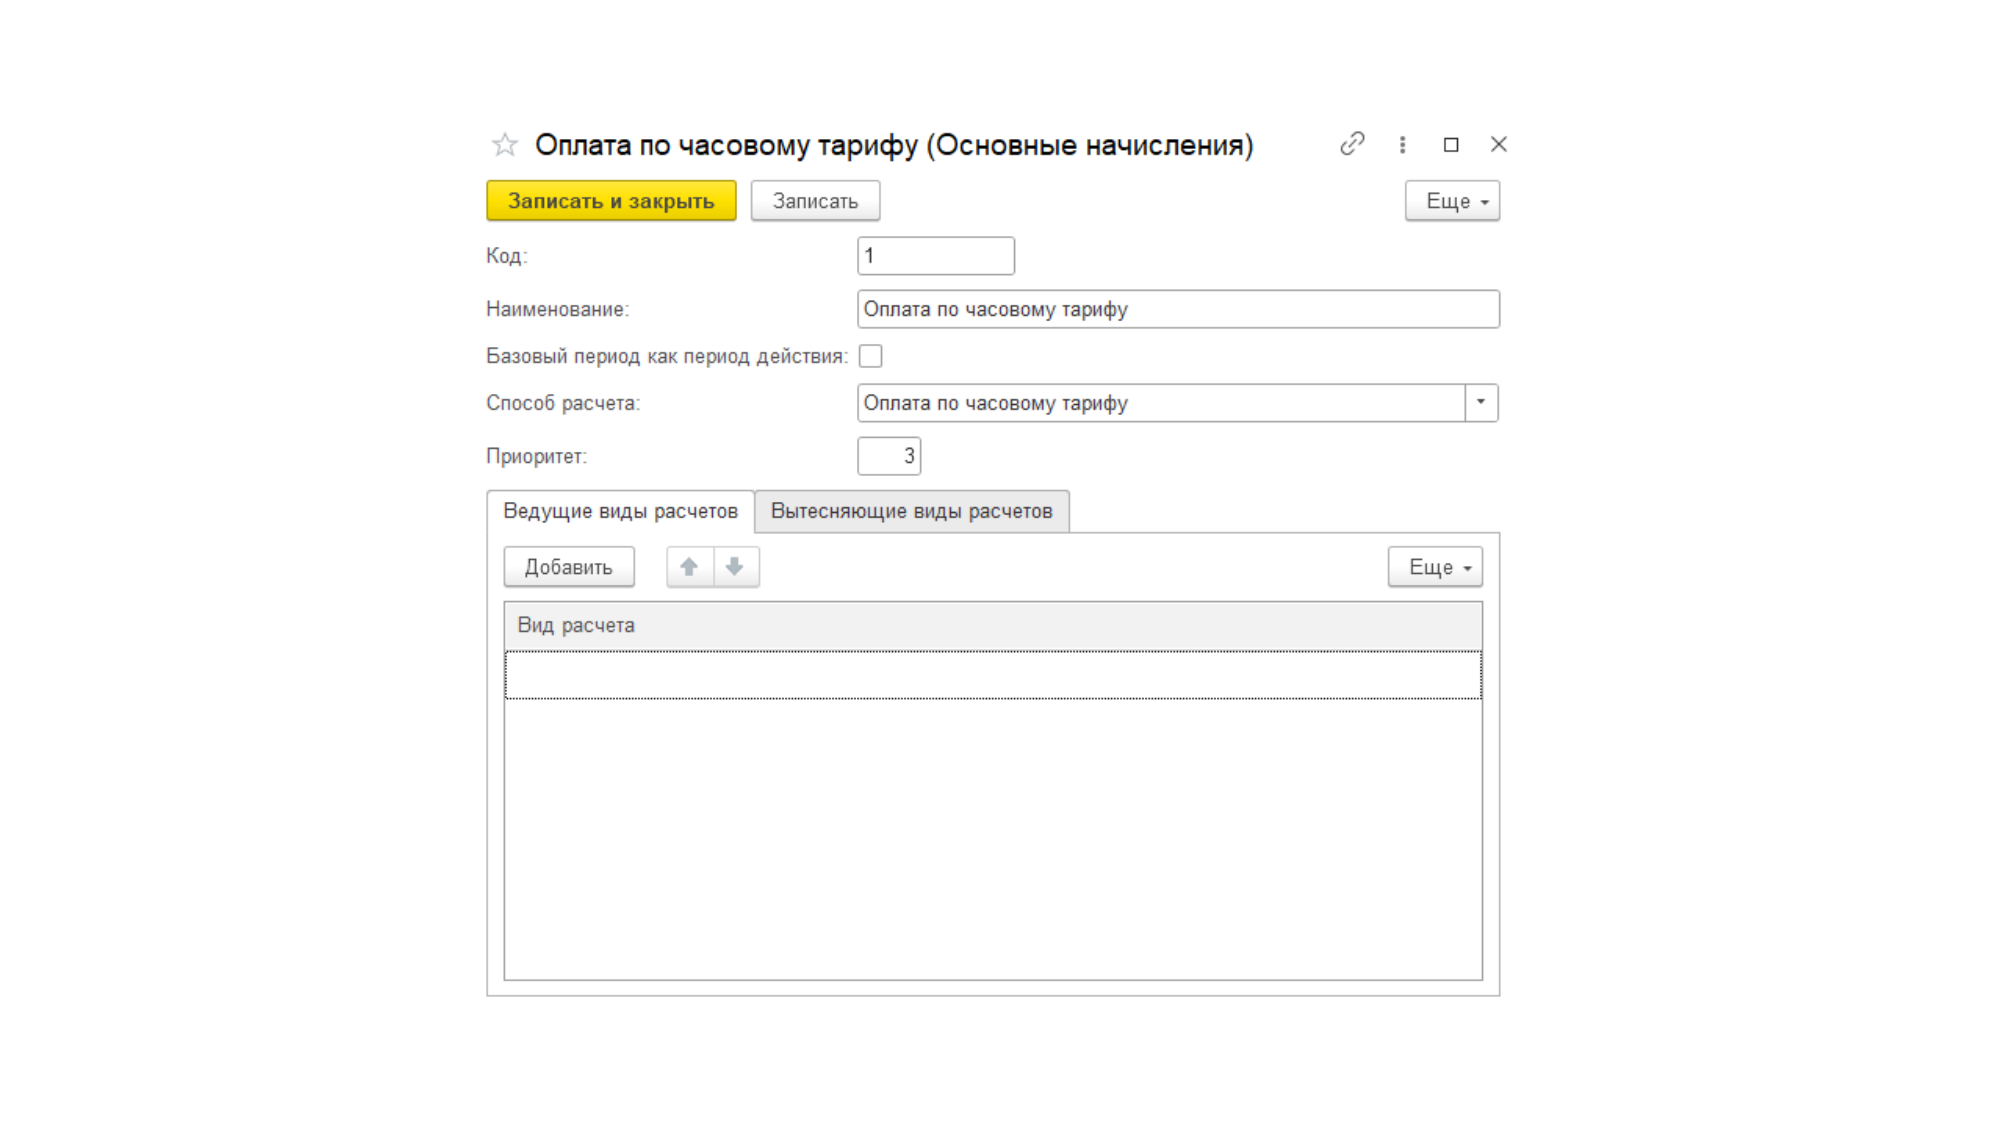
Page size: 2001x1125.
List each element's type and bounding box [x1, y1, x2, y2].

picture [471, 113, 1529, 1011]
